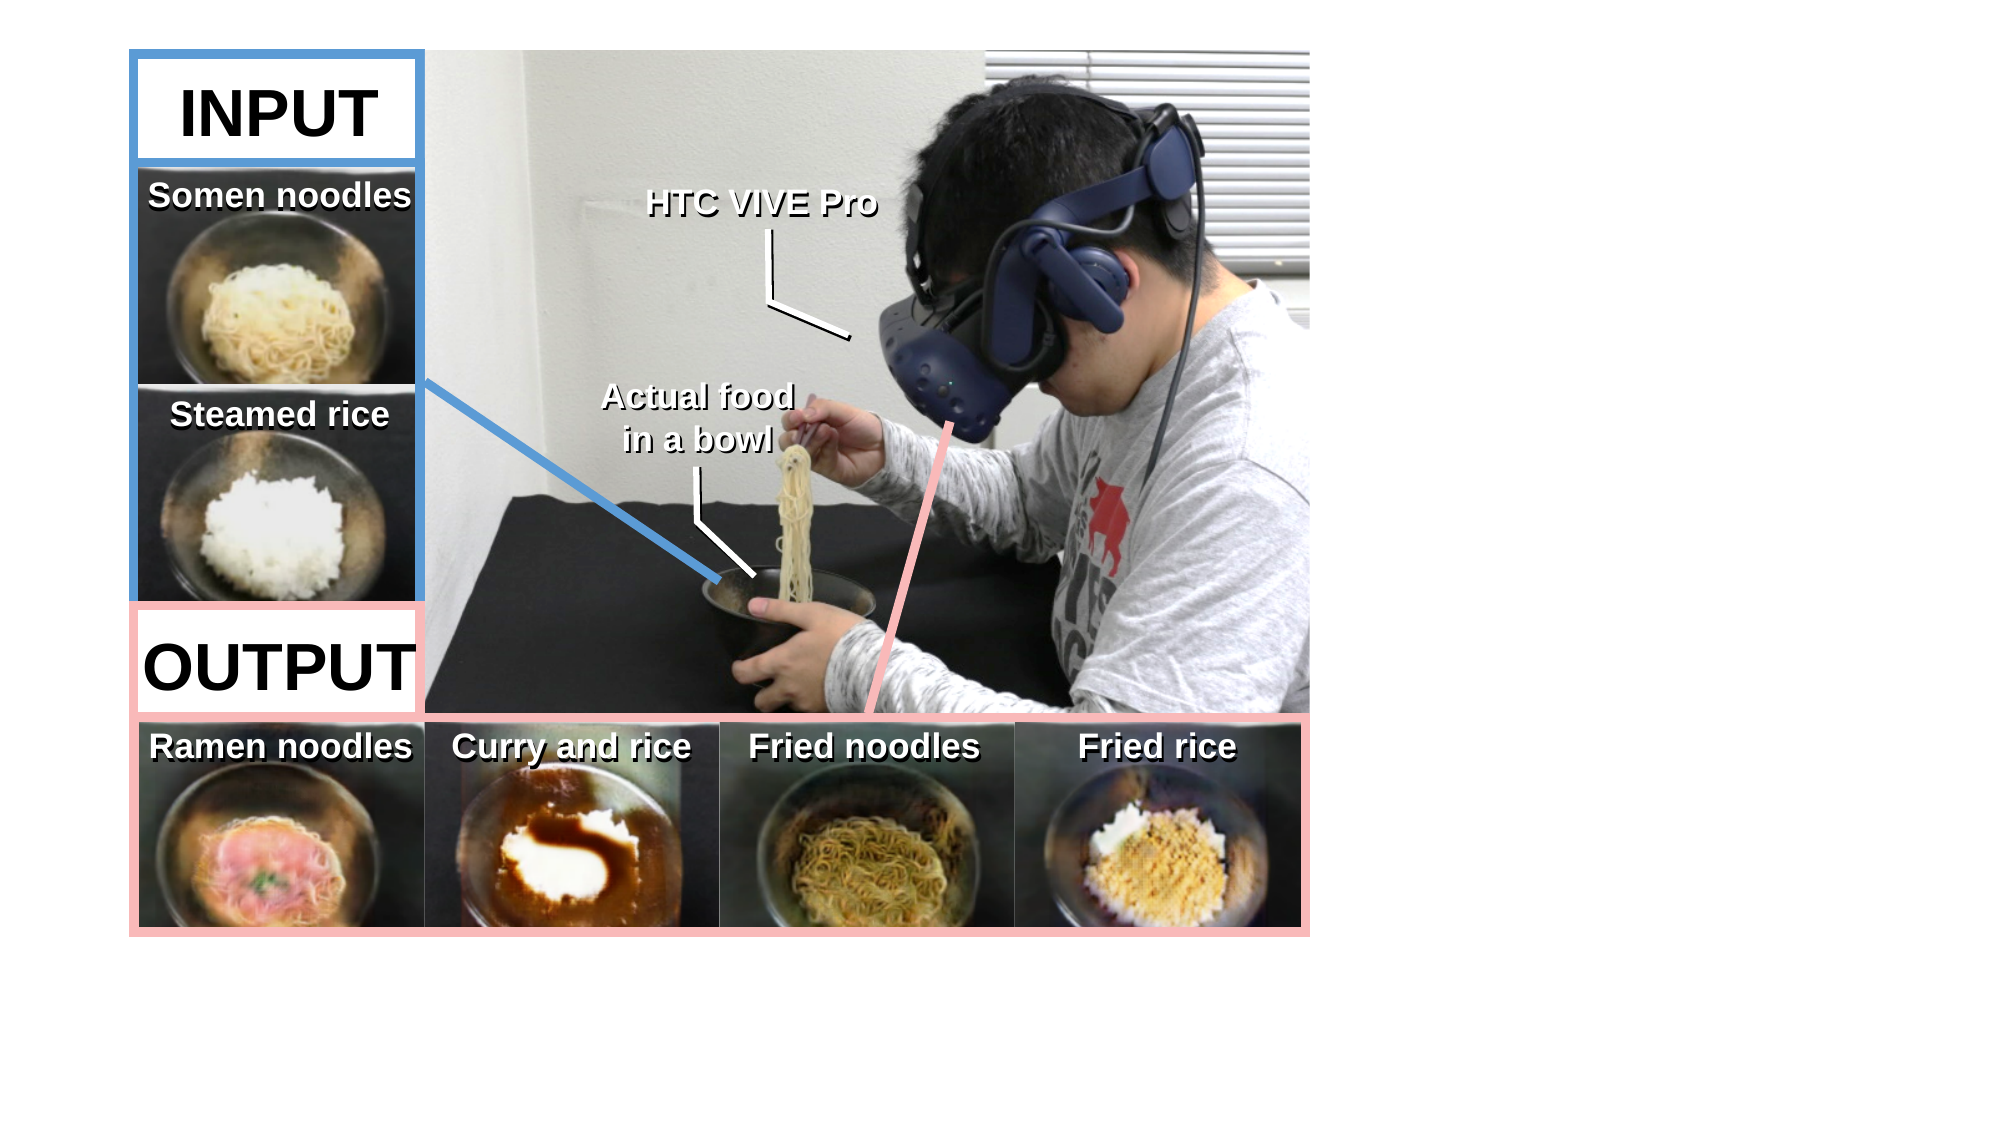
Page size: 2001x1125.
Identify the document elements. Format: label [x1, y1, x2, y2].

text_box [97, 49, 1342, 936]
